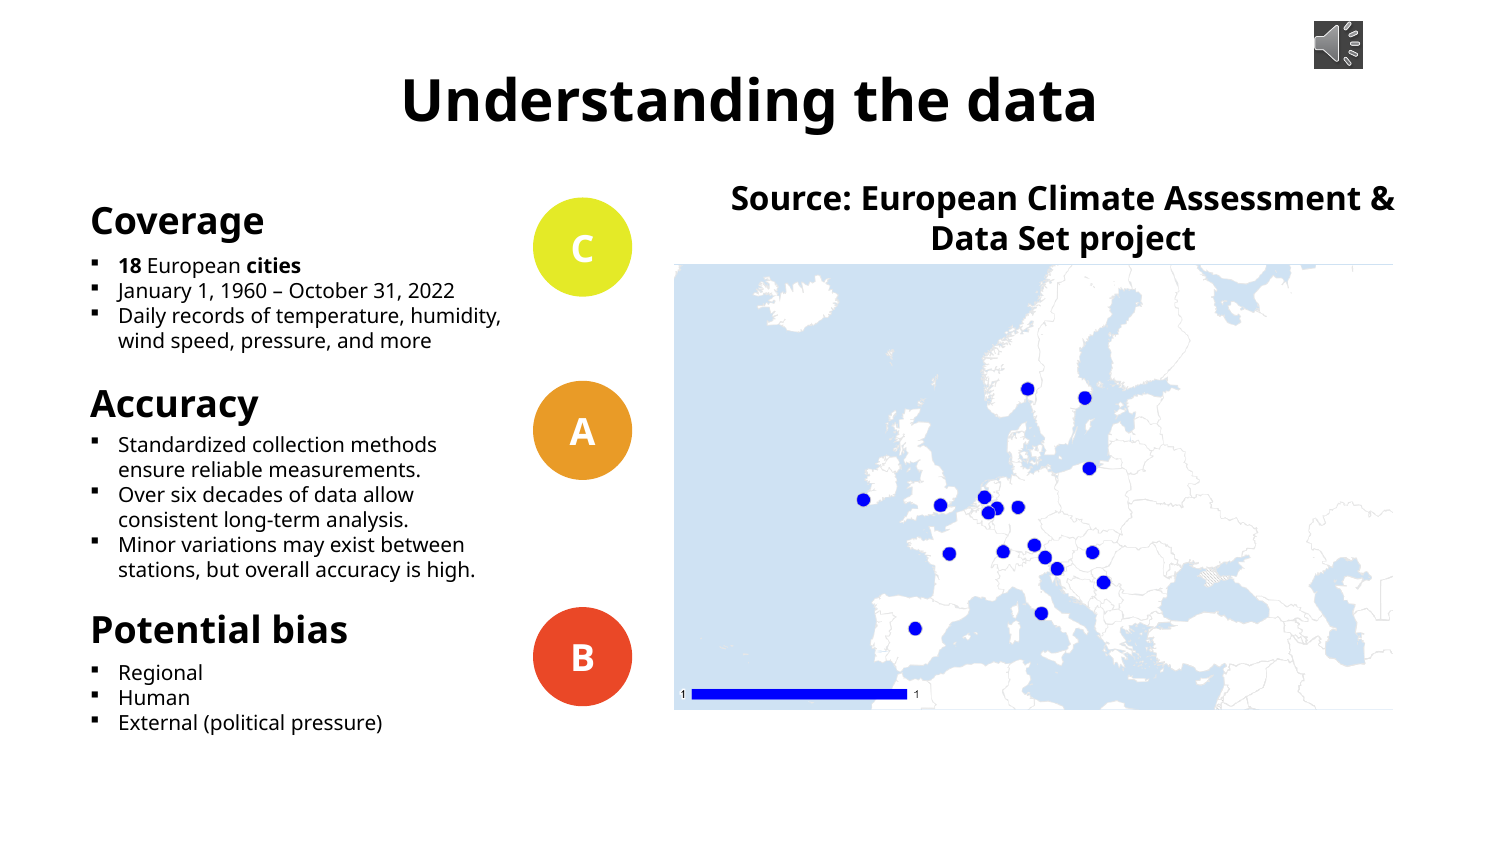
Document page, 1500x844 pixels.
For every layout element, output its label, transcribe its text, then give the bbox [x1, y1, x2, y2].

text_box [74, 191, 633, 359]
picture [673, 263, 1393, 710]
title Understanding the data [75, 67, 1425, 129]
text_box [74, 601, 633, 725]
picture [1313, 19, 1364, 71]
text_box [74, 375, 633, 534]
text_box Source: European Climate Assessment & Data Set project [680, 173, 1447, 261]
